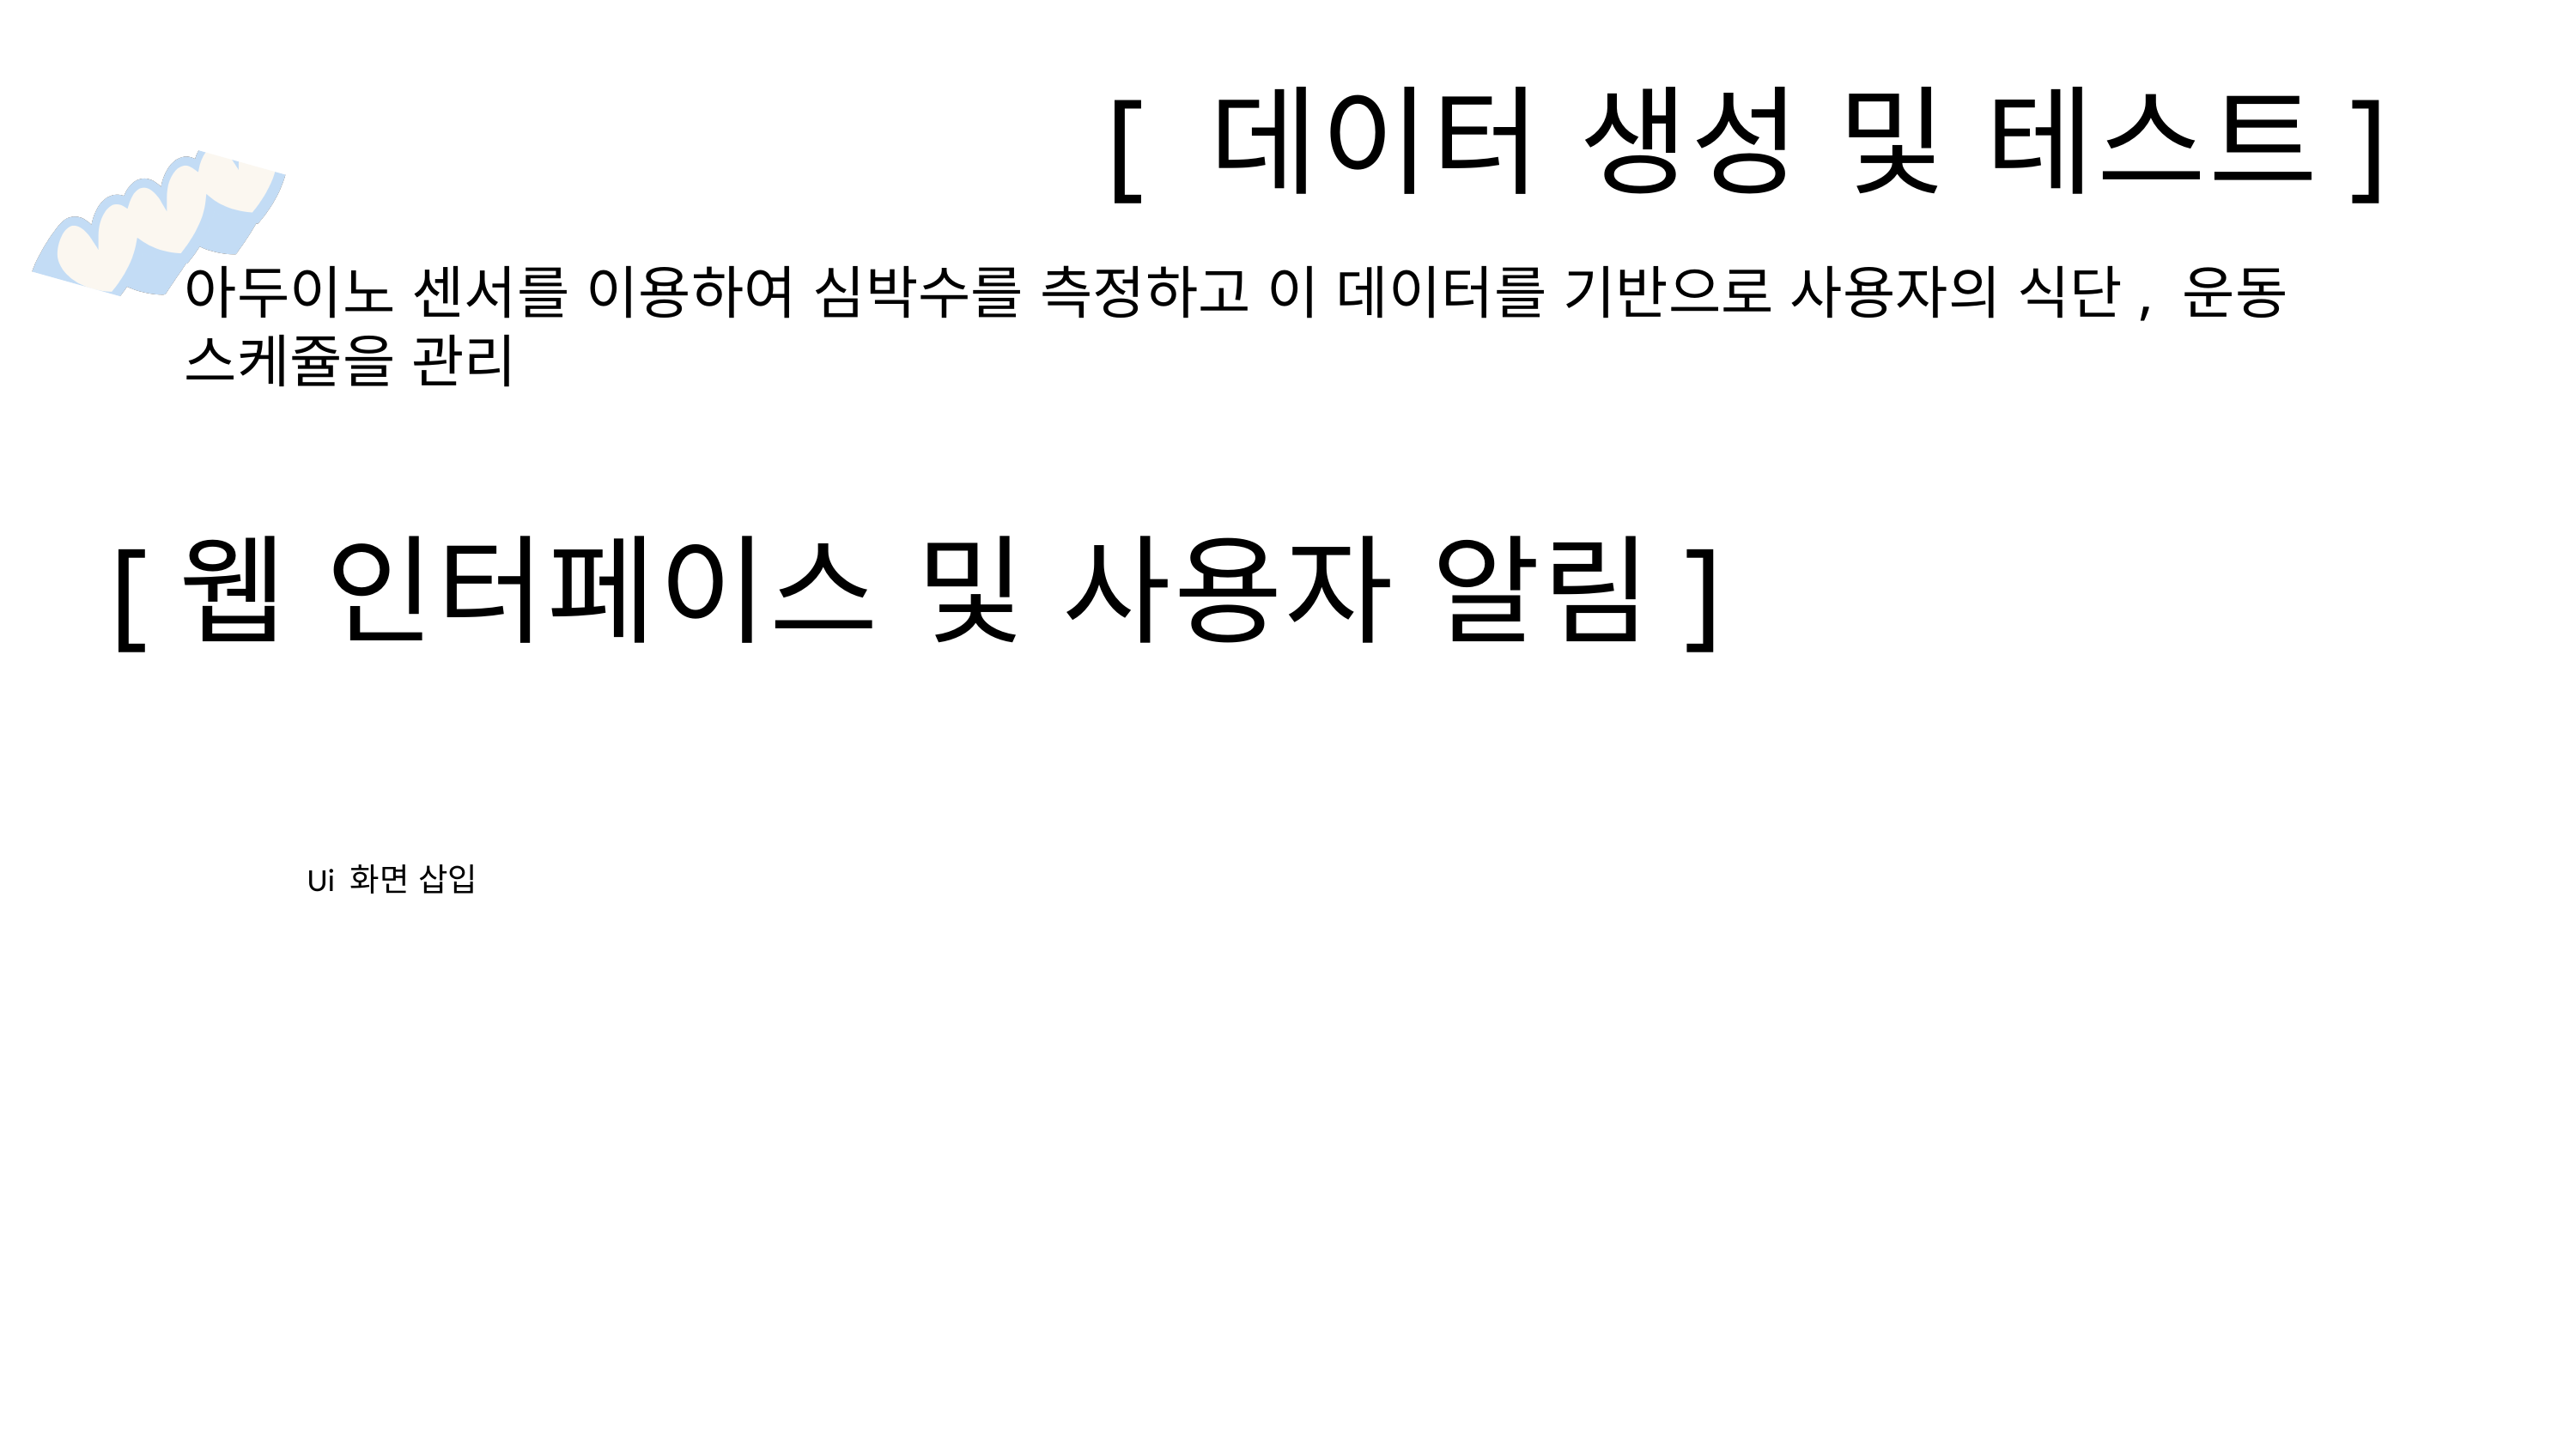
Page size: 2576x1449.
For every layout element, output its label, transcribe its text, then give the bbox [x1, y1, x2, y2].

text_box Ui 화면 삽입 [294, 852, 794, 905]
text_box [27, 114, 295, 311]
text_box 아두이노 센서를 이용하여 심박수를 측정하고 이 데이터를 기반으로 사용자의 식단, 운동 스케쥴을 관리 [172, 250, 2404, 401]
text_box [ 데이터 생성 및 테스트] [1105, 89, 2508, 209]
text_box [웹 인터페이스 및 사용자 알림] [96, 509, 1932, 664]
